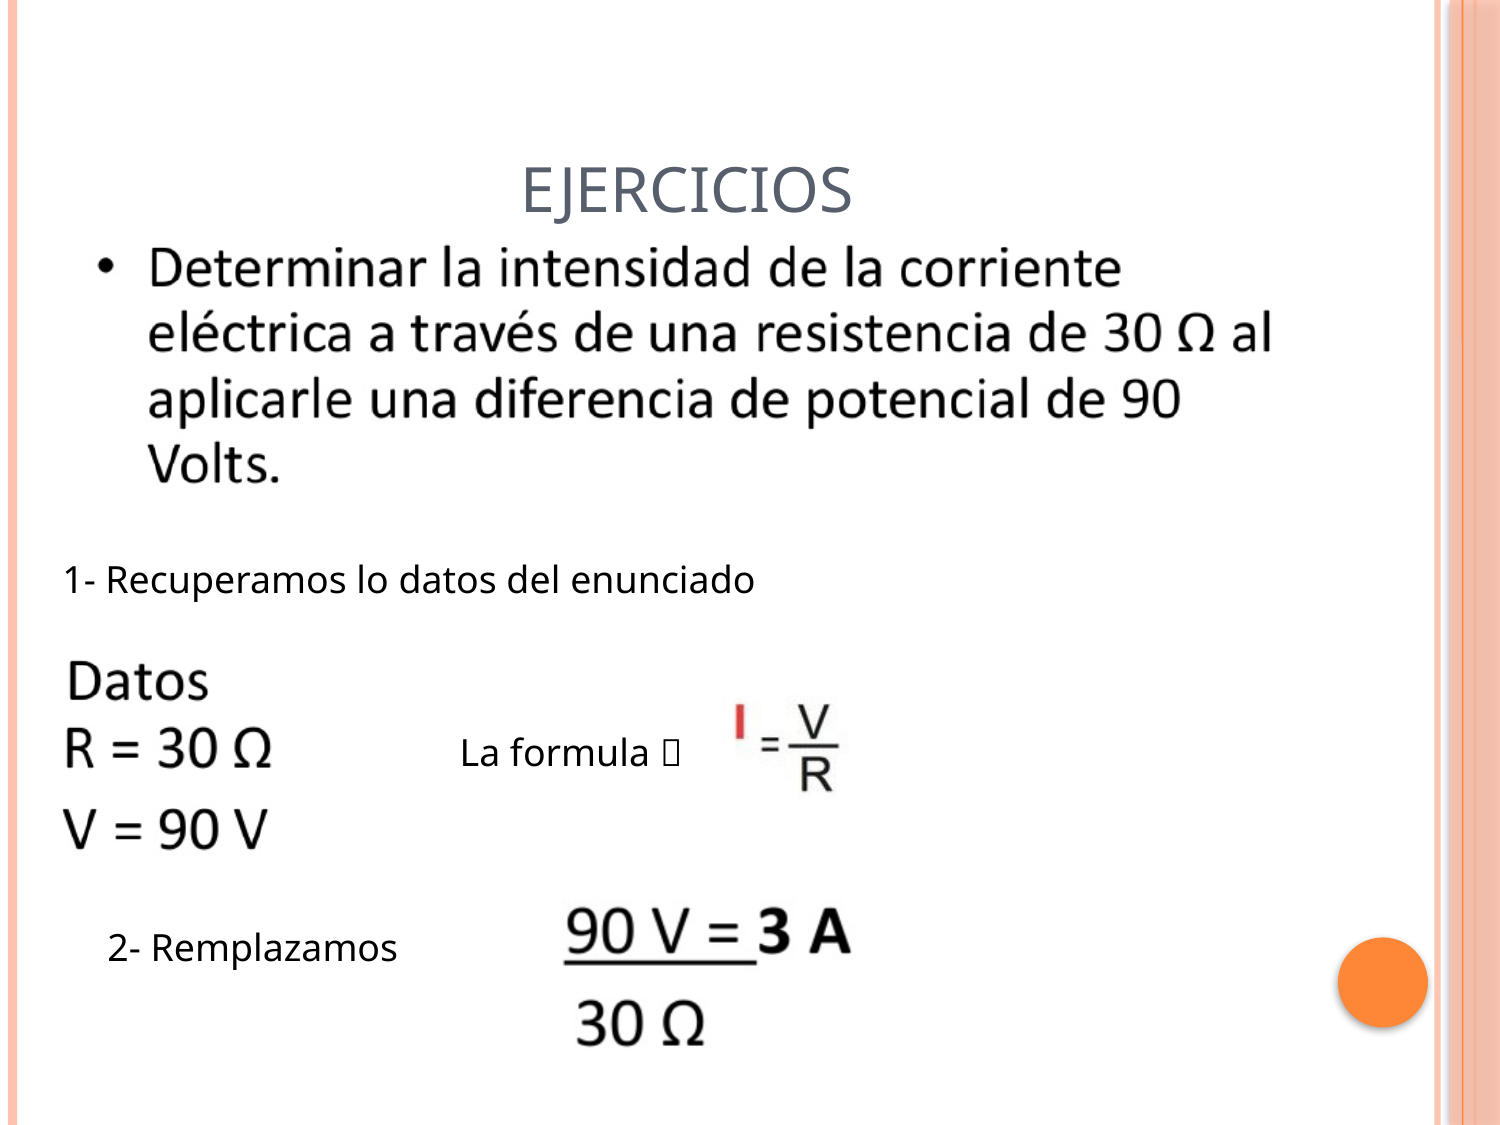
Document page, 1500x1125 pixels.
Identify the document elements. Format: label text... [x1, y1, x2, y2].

picture [714, 695, 869, 808]
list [76, 231, 1303, 498]
title Ejercicios [75, 45, 1300, 230]
text_box 1- Recuperamos lo datos del enunciado [47, 548, 772, 609]
text_box 2- Remplazamos [92, 917, 414, 977]
text_box La formula  [444, 721, 698, 781]
picture [59, 636, 319, 866]
picture [552, 886, 877, 1069]
